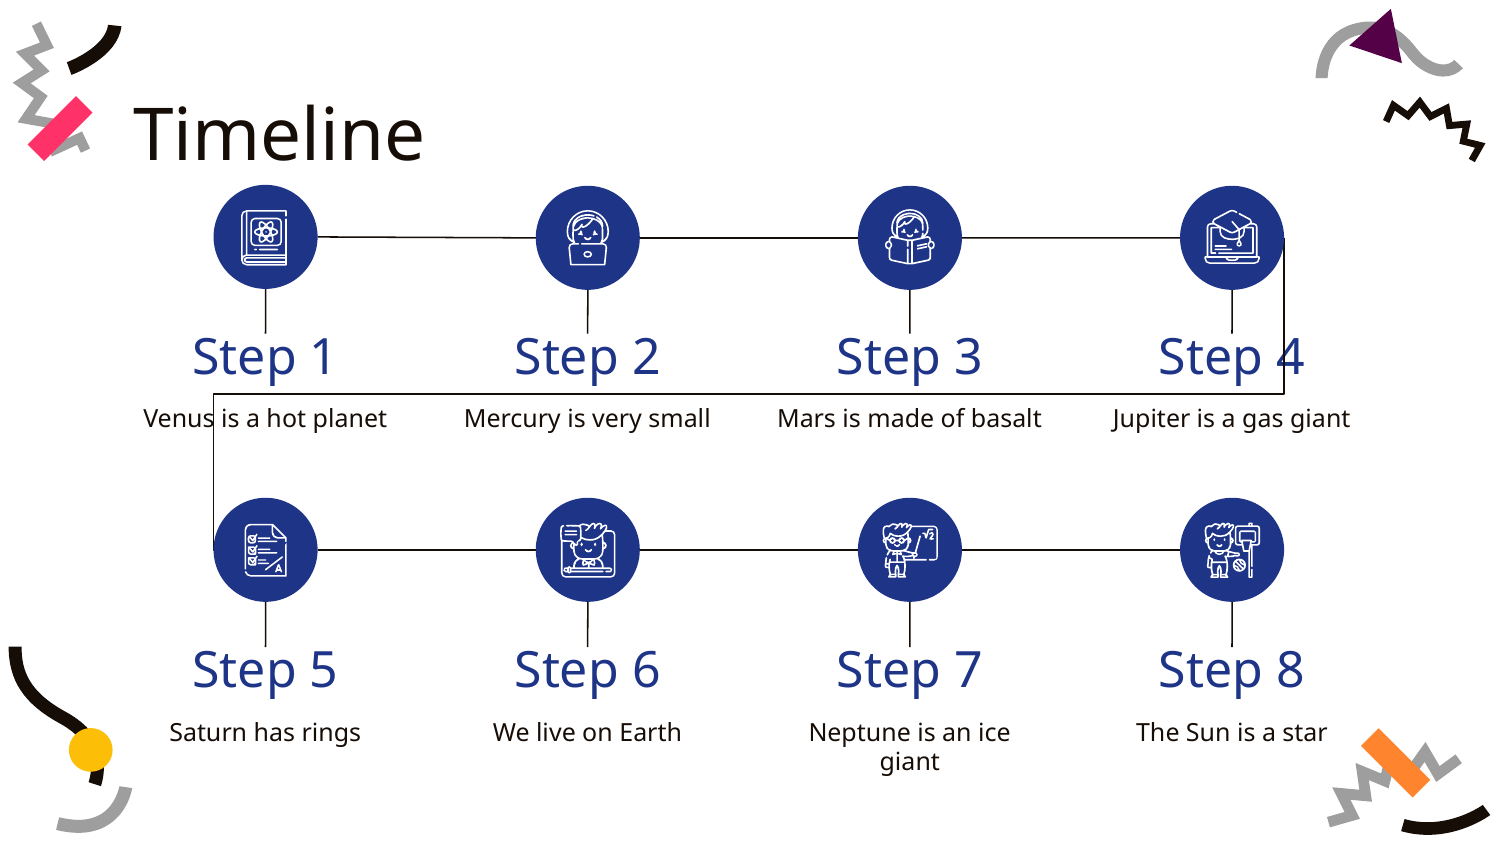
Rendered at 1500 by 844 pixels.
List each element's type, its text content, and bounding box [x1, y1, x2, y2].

text_box [536, 558, 639, 602]
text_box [559, 522, 616, 578]
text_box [240, 209, 288, 266]
text_box Step 5 [116, 647, 415, 700]
text_box Step 8 [1083, 647, 1381, 700]
text_box [858, 558, 962, 602]
text_box [1180, 557, 1284, 602]
text_box Neptune is an ice giant [761, 700, 1059, 754]
text_box Step 1 [116, 333, 208, 387]
text_box Step 4 [1290, 333, 1381, 387]
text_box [244, 523, 287, 577]
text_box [213, 237, 1285, 551]
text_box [566, 209, 610, 266]
text_box Jupiter is a gas giant [1290, 387, 1381, 440]
text_box [214, 557, 317, 602]
text_box Saturn has rings [116, 700, 415, 754]
text_box Venus is a hot planet [116, 387, 208, 440]
text_box Step 7 [761, 647, 1059, 700]
text_box Step 6 [439, 647, 737, 700]
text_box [881, 522, 939, 578]
text_box The Sun is a star [1083, 700, 1381, 754]
text_box [213, 184, 318, 237]
text_box [857, 185, 962, 236]
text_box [1204, 209, 1261, 265]
text_box We live on Earth [439, 700, 737, 754]
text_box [884, 208, 935, 265]
text_box [535, 185, 640, 236]
text_box [1180, 185, 1285, 237]
title Timeline [118, 72, 1382, 167]
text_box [1203, 522, 1261, 579]
